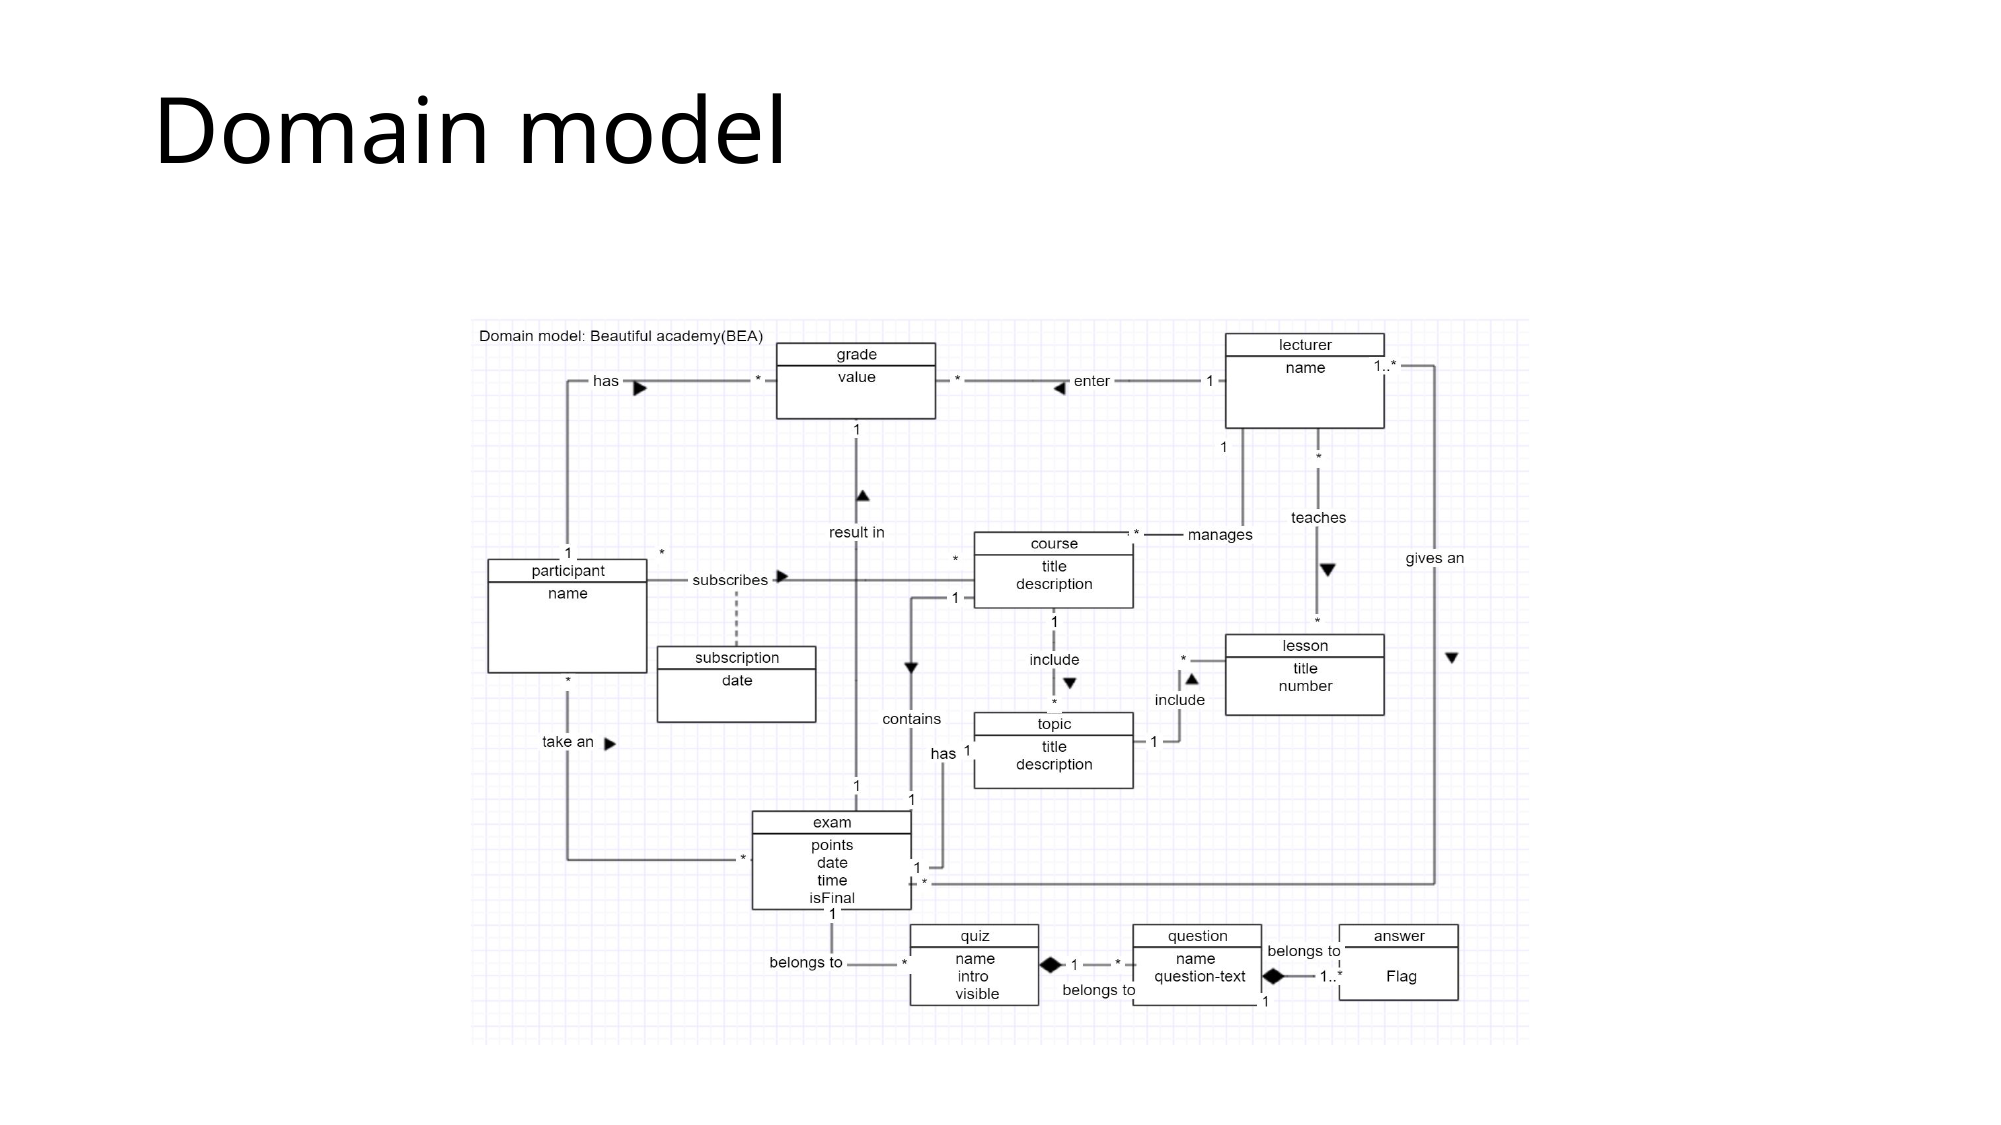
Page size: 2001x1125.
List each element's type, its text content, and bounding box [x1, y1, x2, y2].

picture [470, 315, 1530, 1045]
title Domain model [137, 59, 1863, 209]
